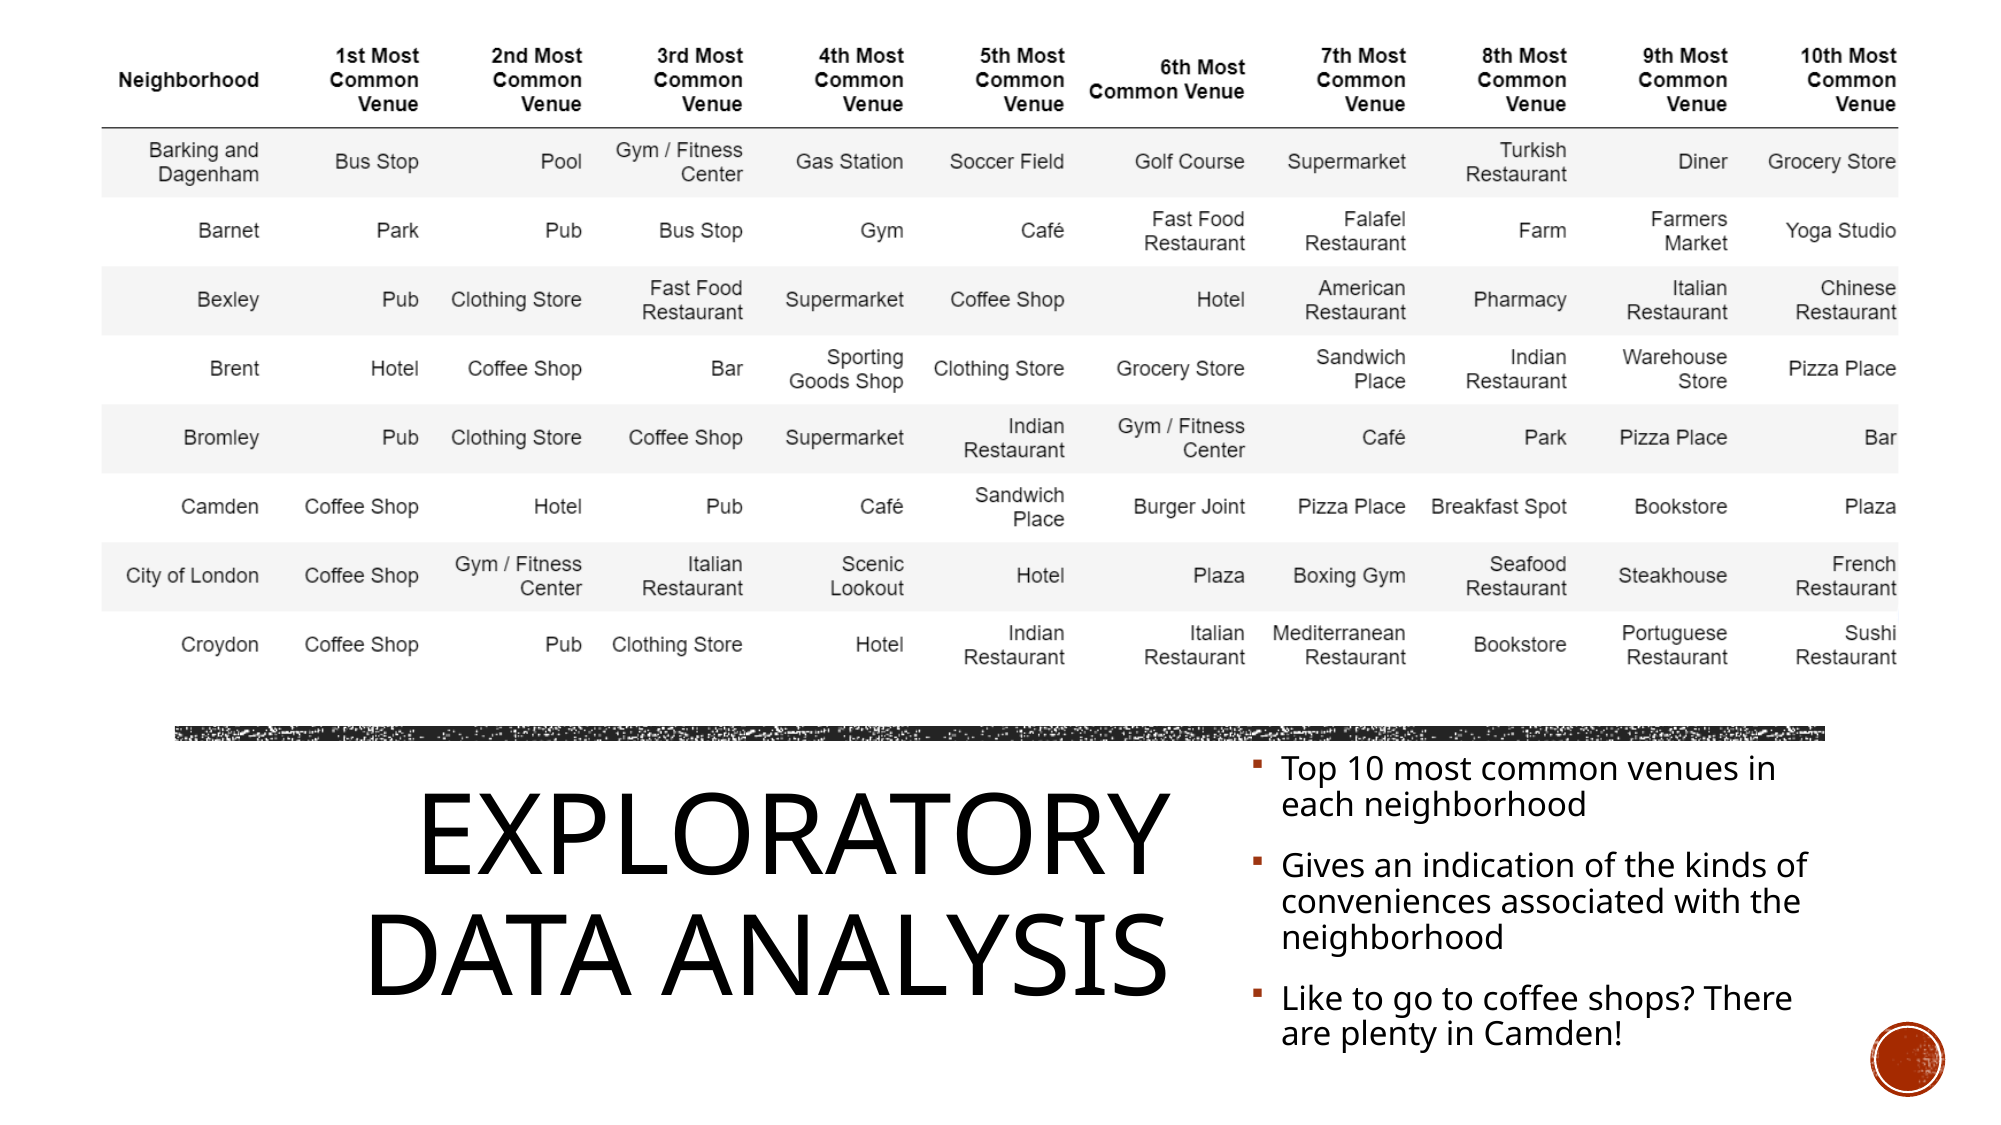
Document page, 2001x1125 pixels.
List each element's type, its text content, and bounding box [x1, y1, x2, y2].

text_box [174, 726, 1826, 741]
title Exploratory data analysis [174, 763, 1187, 1035]
list Top 10 most common venues in each neighborhood Gives an indication of the kinds of conveniences associated with the neighborhood Like to go to coffee shops? There are plenty in Camden! [1236, 740, 1844, 1065]
picture [102, 36, 1897, 674]
